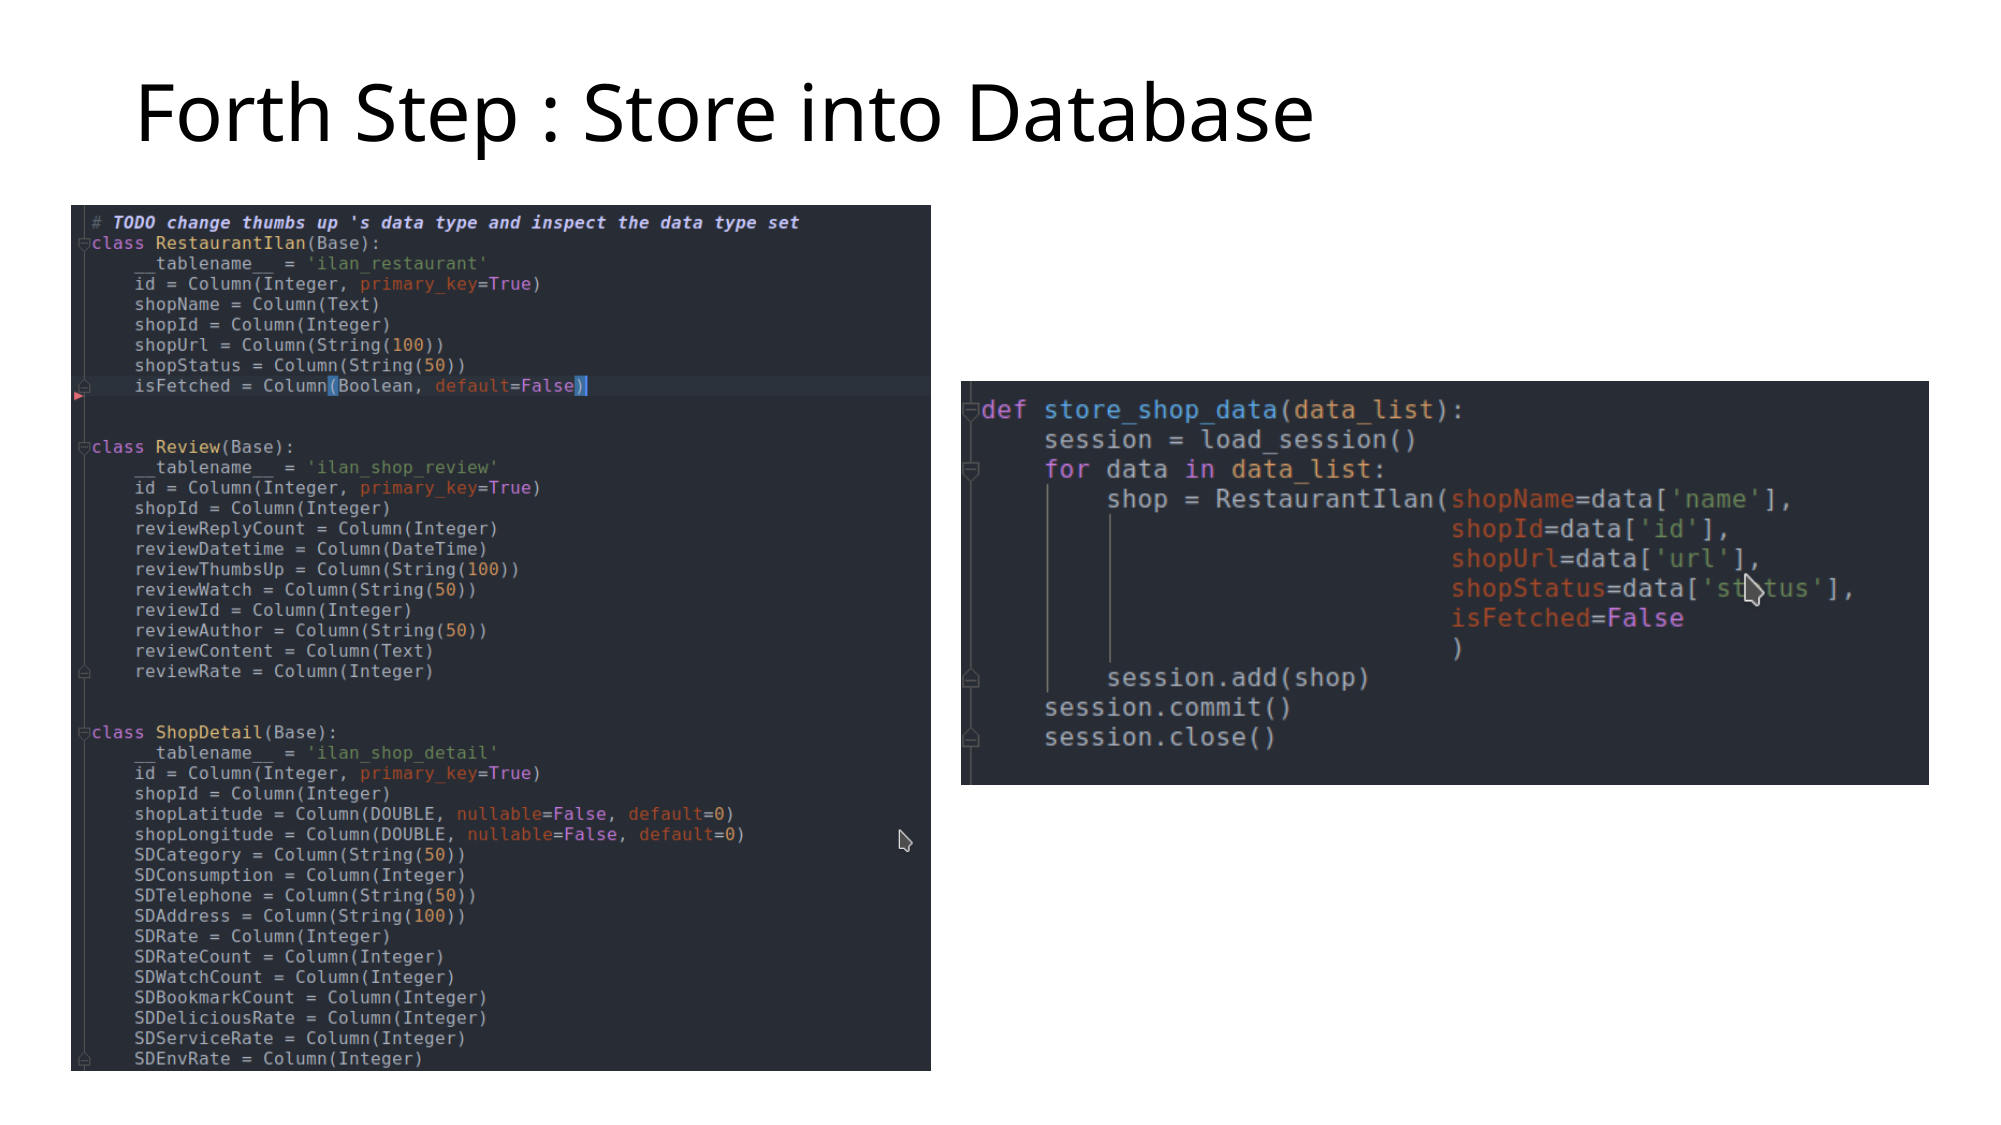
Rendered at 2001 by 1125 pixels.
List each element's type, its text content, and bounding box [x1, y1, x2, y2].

title Forth Step : Store into Database [119, 6, 1929, 225]
picture [961, 381, 1929, 785]
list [71, 205, 931, 1071]
